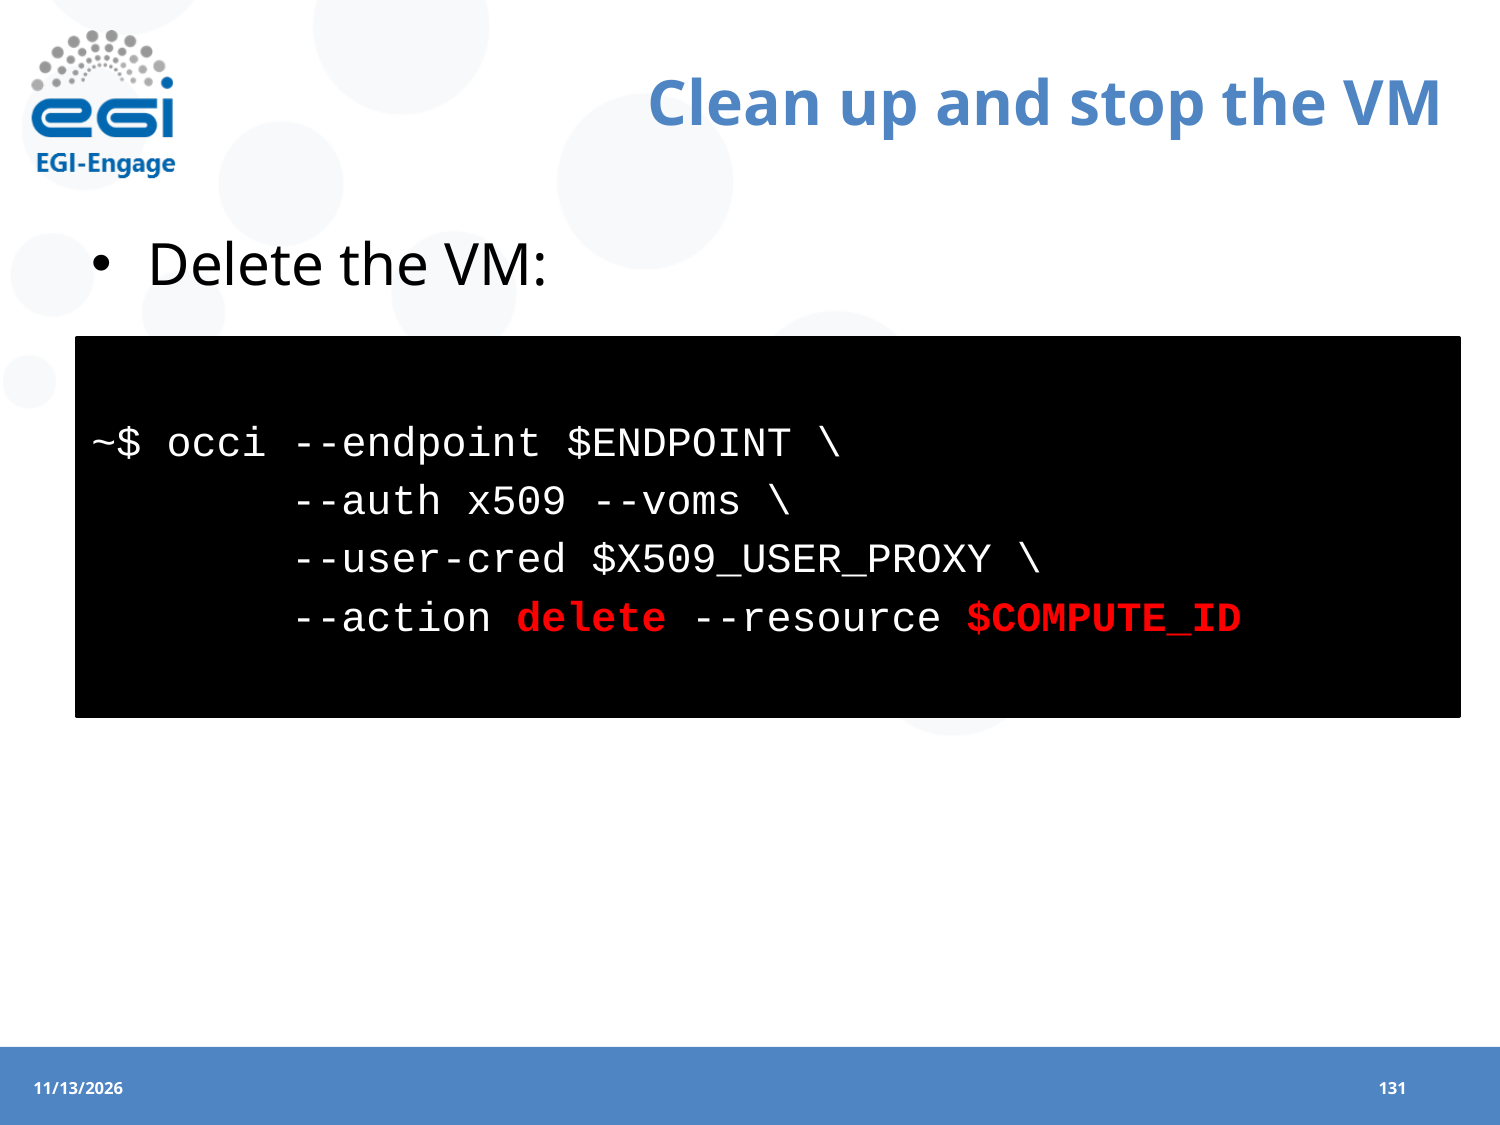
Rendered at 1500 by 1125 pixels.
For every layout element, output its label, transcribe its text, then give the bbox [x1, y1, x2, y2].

title Clean up and stop the VM [253, 30, 1459, 171]
list Delete the VM: [76, 220, 1459, 336]
text_box ~$ occi --endpoint $ENDPOINT \ --auth x509 --voms \ --user-cred $X509_USER_PROXY \ --action delete --resource $COMPUTE_ID [75, 336, 1461, 718]
picture [3, 0, 1076, 772]
